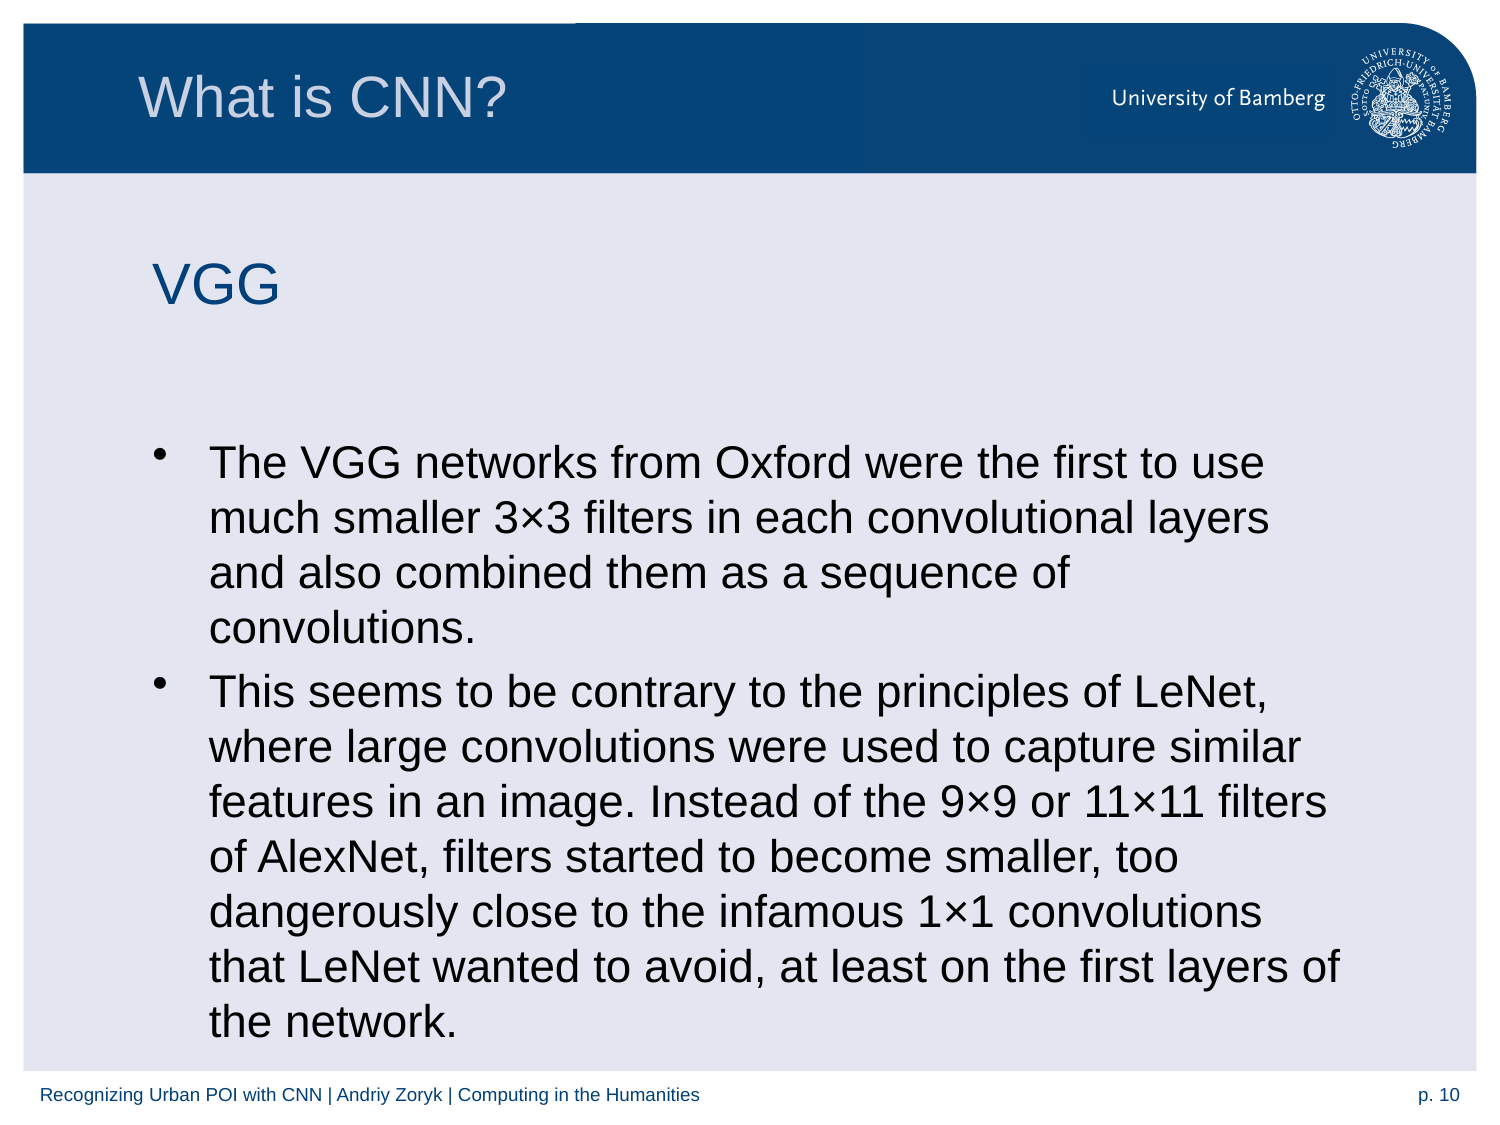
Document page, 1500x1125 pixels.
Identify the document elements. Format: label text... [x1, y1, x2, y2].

text_box What is CNN? [123, 0, 1349, 188]
list The VGG networks from Oxford were the first to use much smaller 3×3 filters in each convolutional layers and also combined them as a sequence of convolutions. This seems to be contrary to the principles of LeNet, where large convolutions were used to capture similar features in an image. Instead of the 9×9 or 11×11 filters of AlexNet, filters started to become smaller, too dangerously close to the infamous 1×1 convolutions that LeNet wanted to avoid, at least on the first layers of the network. [137, 425, 1363, 1008]
picture [0, 0, 1500, 1125]
title VGG [137, 187, 1363, 375]
